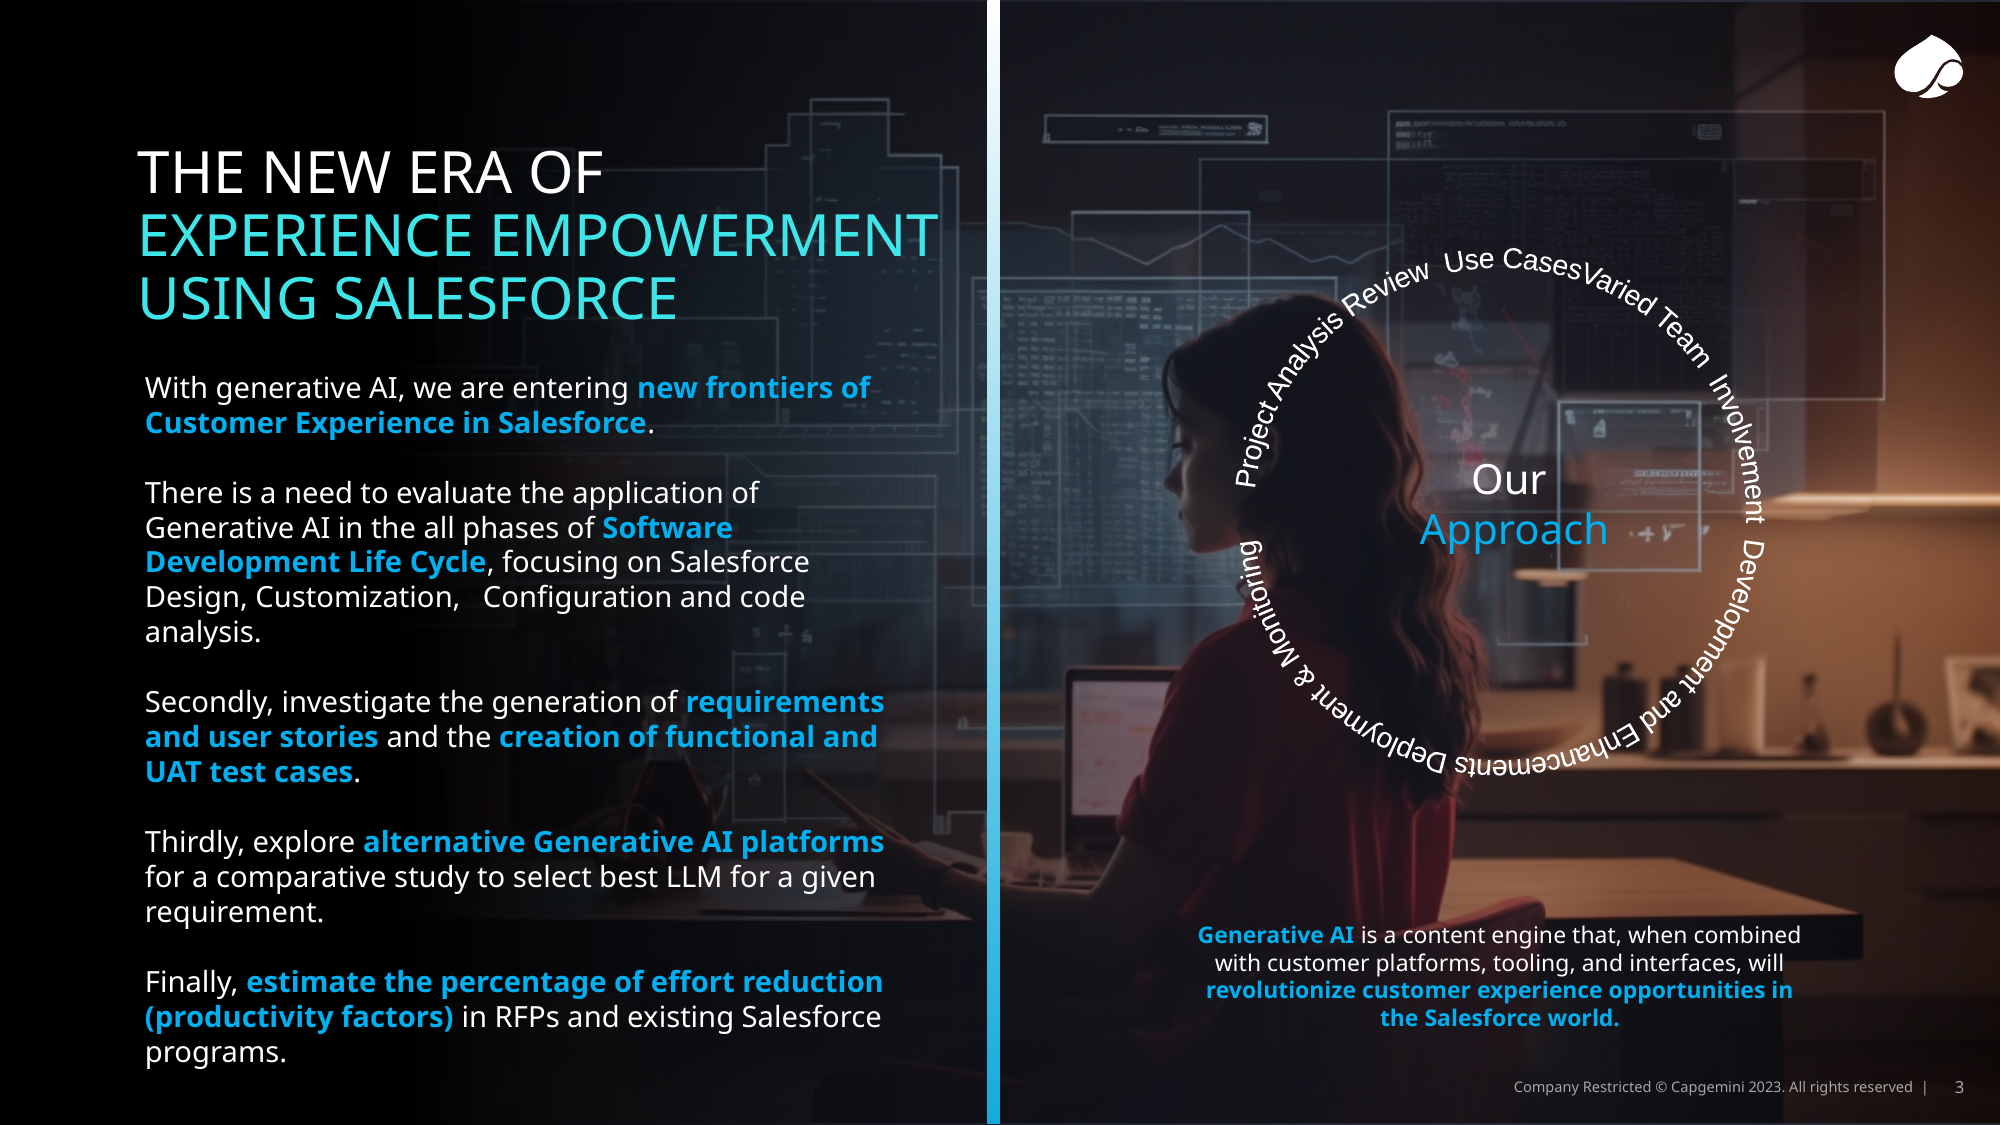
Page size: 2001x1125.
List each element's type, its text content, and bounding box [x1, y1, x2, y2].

picture [1363, 2, 2000, 1123]
text_box Our Approach [1307, 445, 1722, 560]
text_box [986, 0, 1001, 1125]
text_box Generative AI is a content engine that, when combined with customer platforms, tooling, and interfaces, will revolutionize customer experience opportunities in the Salesforce world. [1178, 913, 1822, 1038]
text_box THE NEW ERA OF EXPERIENCE EMPOWERMENT USING SALESFORCE [137, 113, 968, 362]
text_box With generative AI, we are entering new frontiers of Customer Experience in Salesforce. There is a need to evaluate the application of Generative AI in the all phases of Software Development Life Cycle, focusing on Salesforce Design, Customization, Configuration and code analysis. Secondly, investigate the generation of requirements and user stories and the creation of functional and UAT test cases. Thirdly, explore alternative Generative AI platforms for a comparative study to select best LLM for a given requirement. Finally, estimate the percentage of effort reduction (productivity factors) in RFPs and existing Salesforce programs. [130, 361, 927, 1076]
